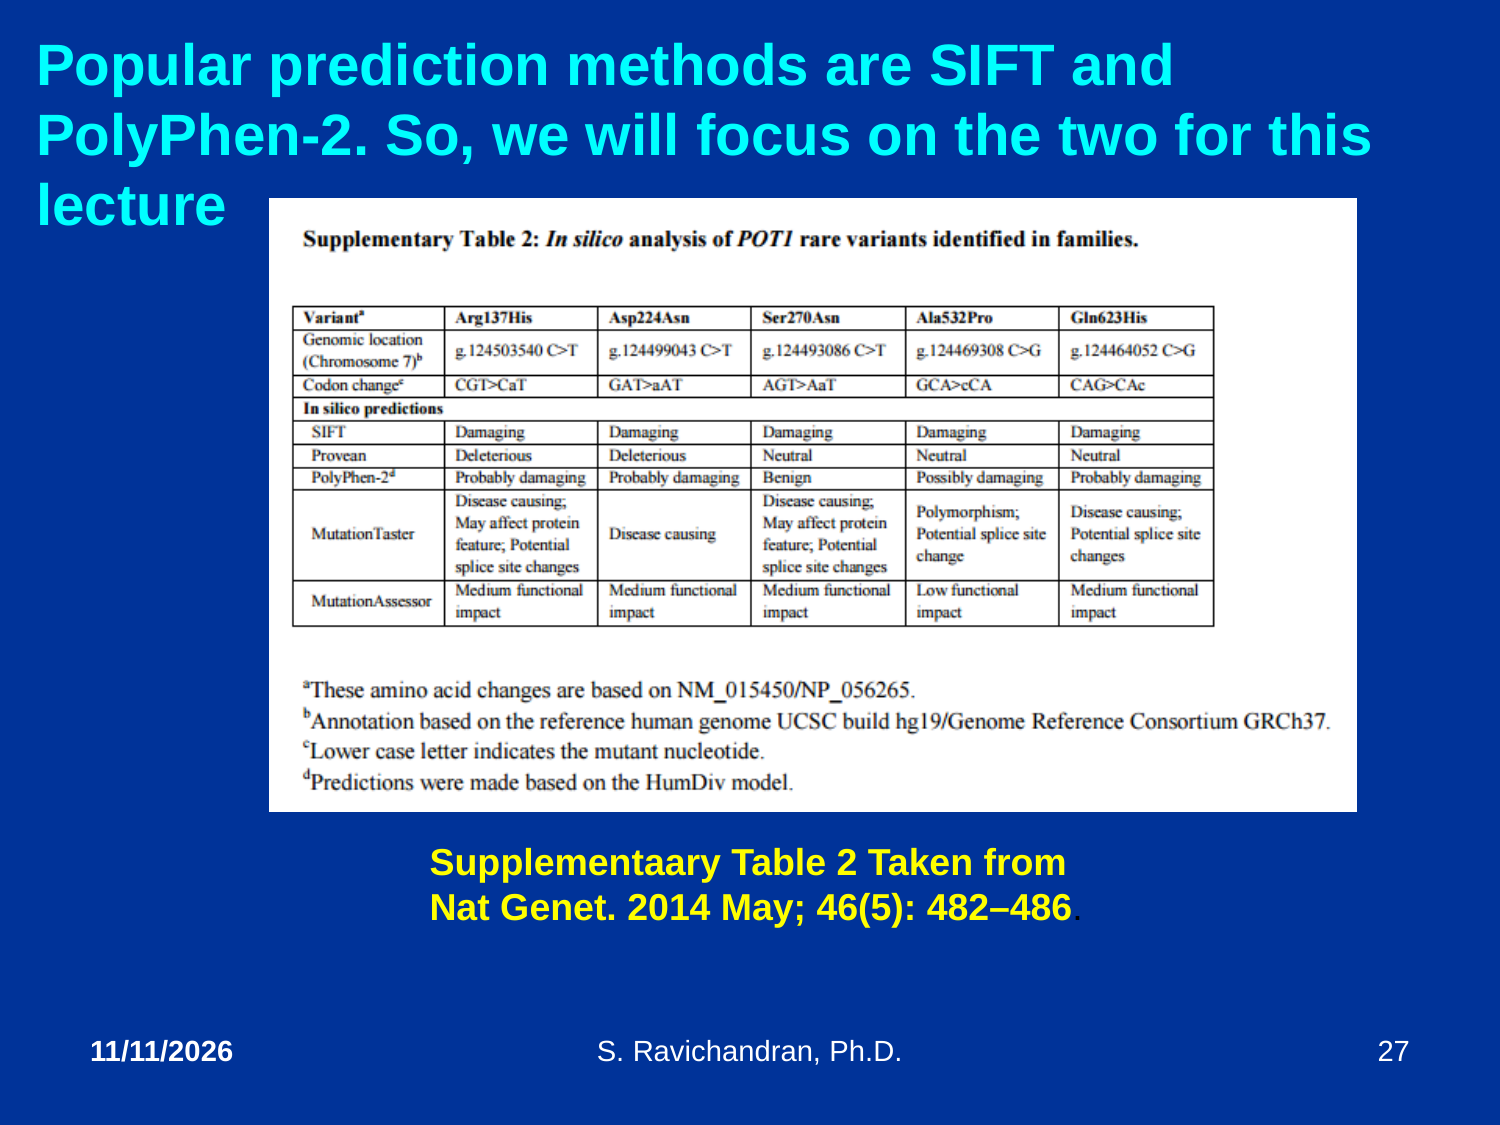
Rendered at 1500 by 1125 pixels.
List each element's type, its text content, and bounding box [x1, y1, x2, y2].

text_box Popular prediction methods are SIFT and PolyPhen-2. So, we will focus on the two for this lecture [21, 20, 1484, 245]
text_box Supplementaary Table 2 Taken from Nat Genet. 2014 May; 46(5): 482–486. [414, 830, 1098, 936]
picture [268, 198, 1357, 812]
slide_number 27 [1074, 1024, 1426, 1103]
footer S. Ravichandran, Ph.D. [512, 1024, 988, 1103]
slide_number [74, 1024, 426, 1103]
